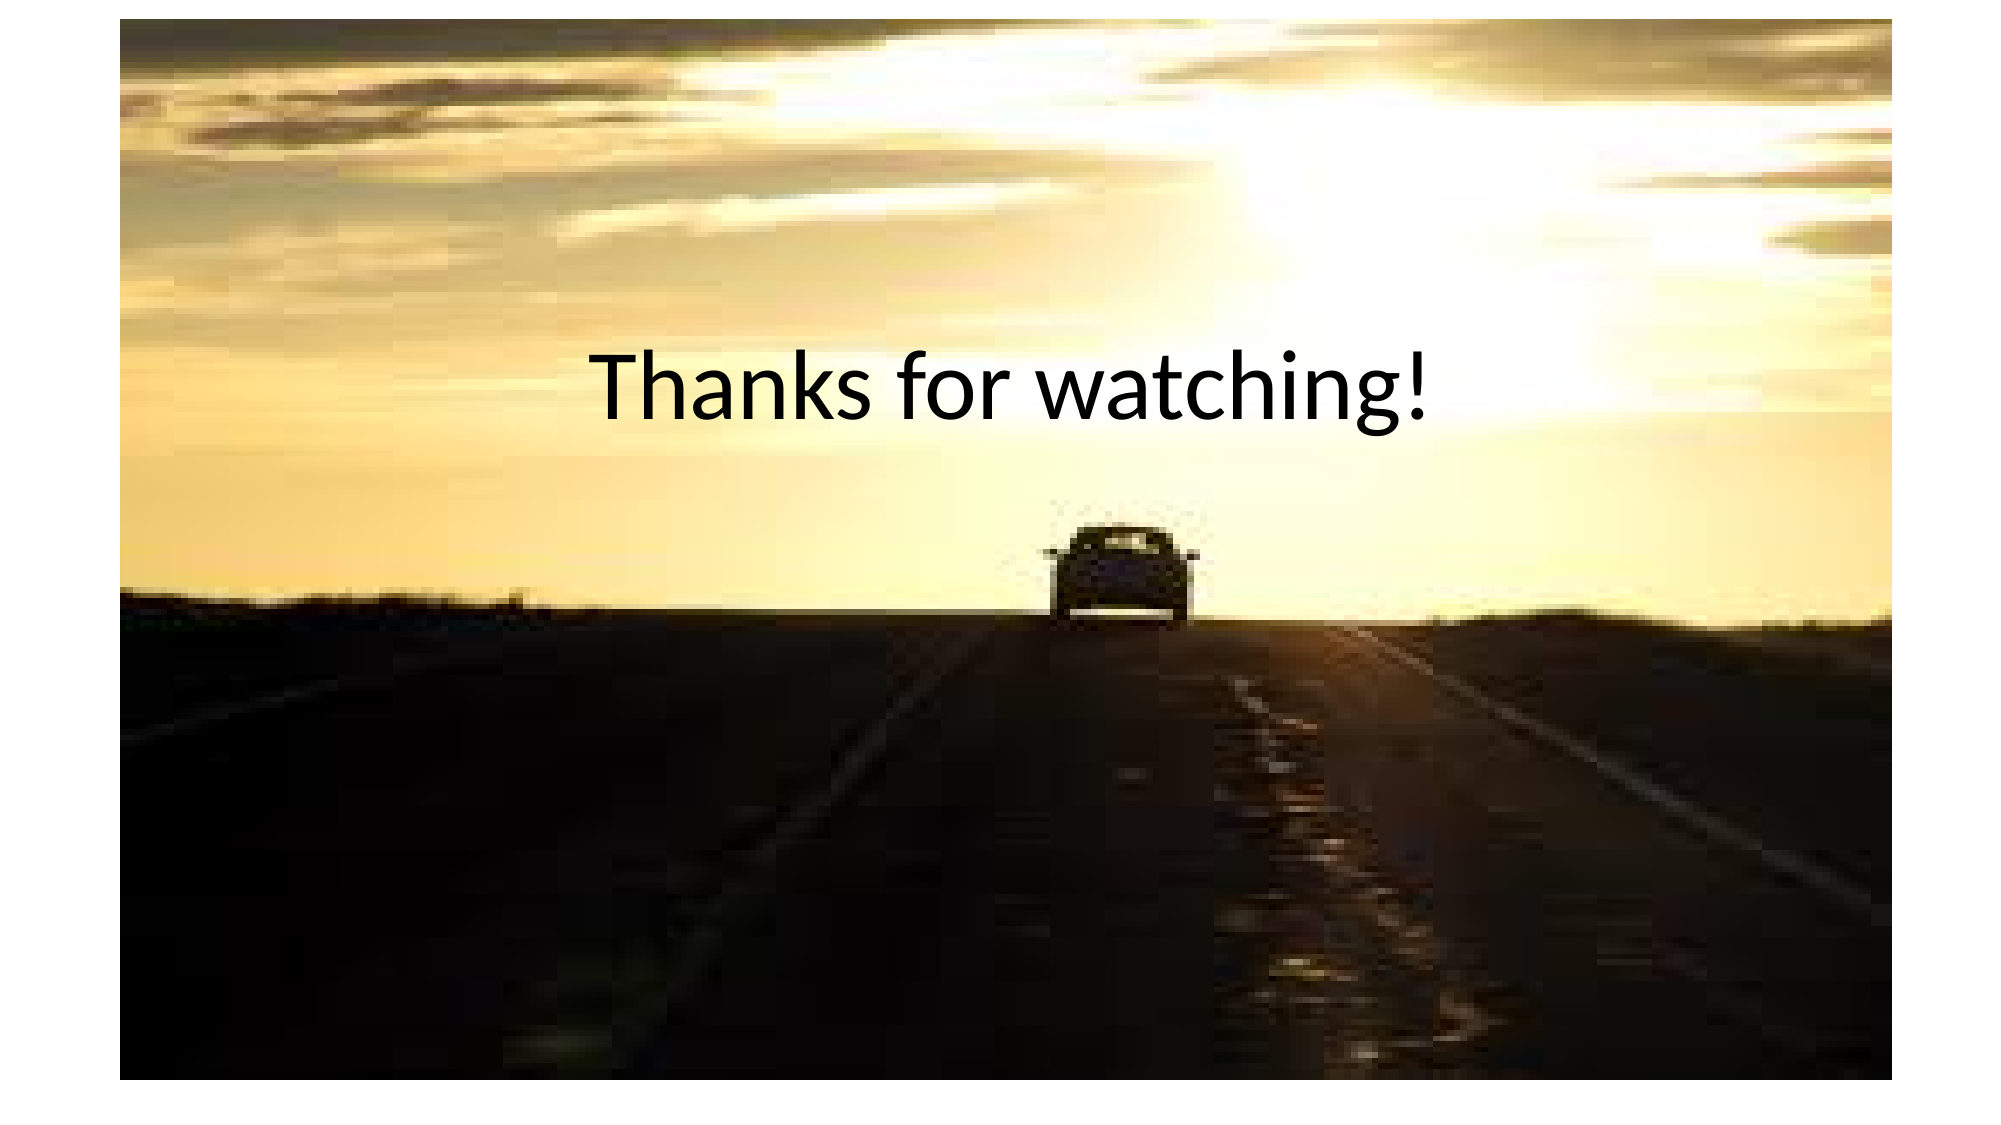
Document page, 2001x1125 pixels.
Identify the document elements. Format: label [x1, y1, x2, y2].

picture [120, 19, 1892, 1080]
